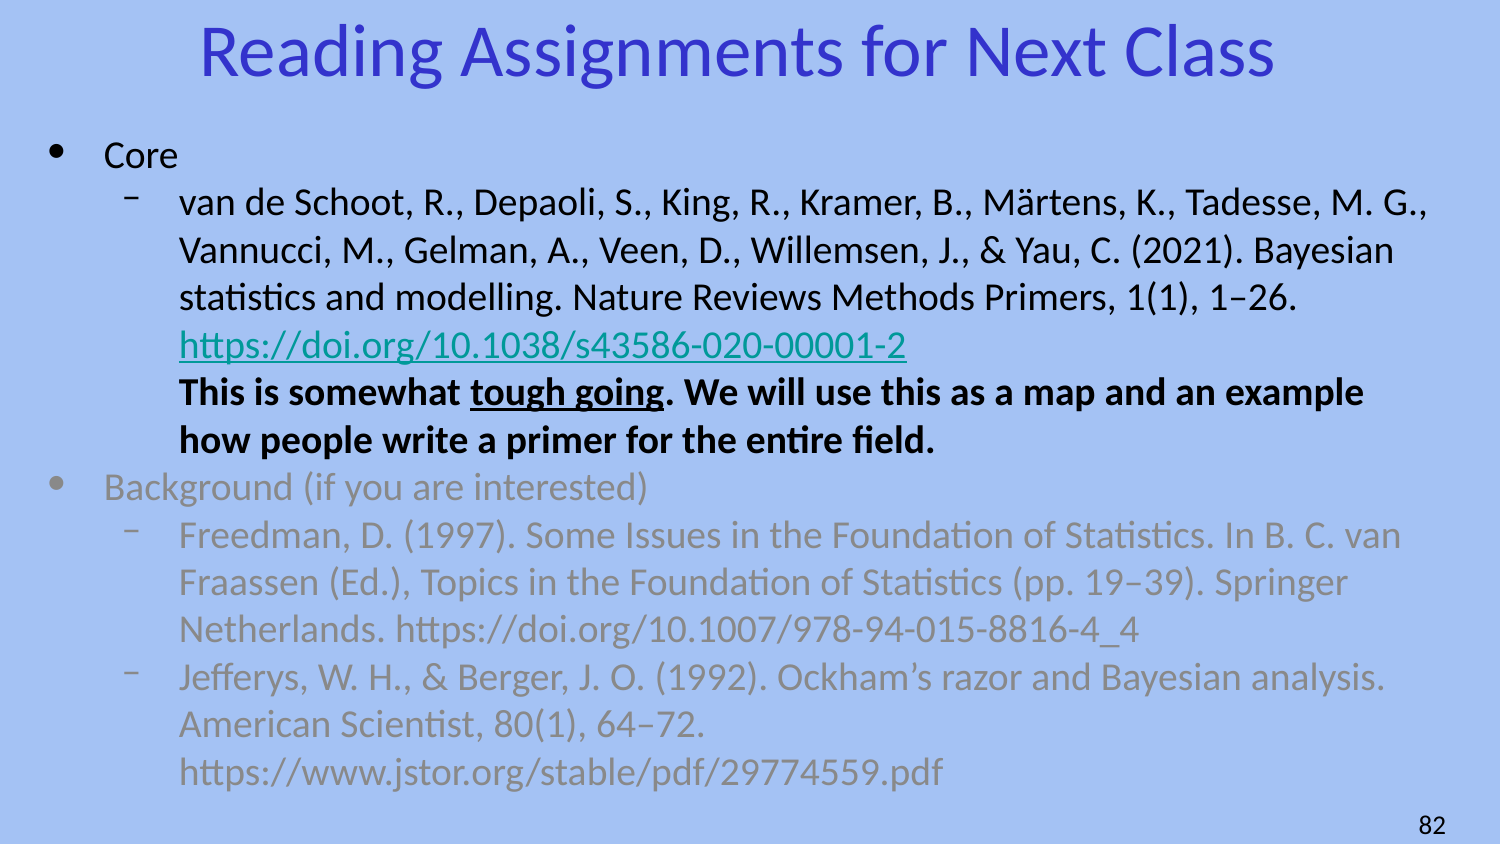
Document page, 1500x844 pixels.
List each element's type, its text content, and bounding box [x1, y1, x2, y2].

list Core van de Schoot, R., Depaoli, S., King, R., Kramer, B., Märtens, K., Tadesse, M. G., Vannucci, M., Gelman, A., Veen, D., Willemsen, J., & Yau, C. (2021). Bayesian statistics and modelling. Nature Reviews Methods Primers, 1(1), 1–26. https://doi.org/10.1038/s43586-020-00001-2 This is somewhat tough going. We will use this as a map and an example how people write a primer for the entire field. Background (if you are interested) Freedman, D. (1997). Some Issues in the Foundation of Statistics. In B. C. van Fraassen (Ed.), Topics in the Foundation of Statistics (pp. 19–39). Springer Netherlands. https://doi.org/10.1007/978-94-015-8816-4_4 Jefferys, W. H., & Berger, J. O. (1992). Ockham’s razor and Bayesian analysis. American Scientist, 80(1), 64–72. https://www.jstor.org/stable/pdf/29774559.pdf [23, 123, 1448, 435]
slide_number ‹#› [1372, 802, 1492, 827]
title Reading Assignments for Next Class [112, 0, 1388, 94]
